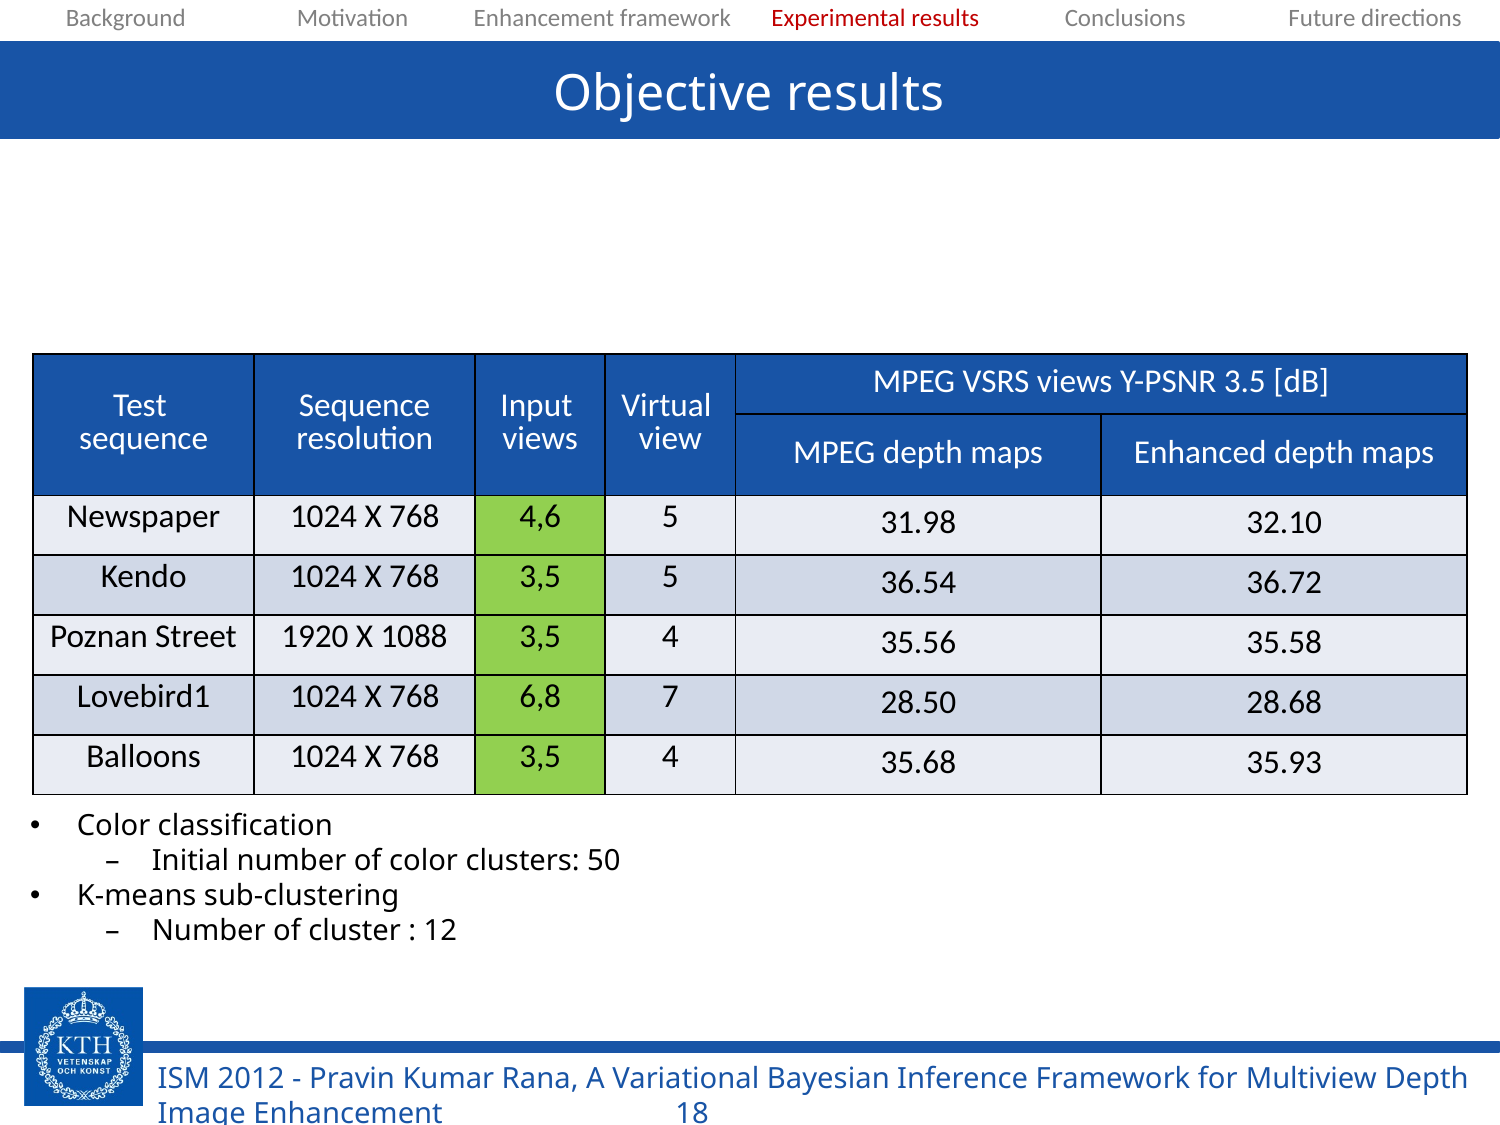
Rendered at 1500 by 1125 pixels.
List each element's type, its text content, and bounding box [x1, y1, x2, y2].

table_cell 31.98 [736, 496, 1100, 554]
table_cell 7 [606, 676, 735, 734]
table_cell 5 [606, 556, 735, 614]
table_cell 5 [606, 496, 735, 554]
table_header Conclusions [1000, 0, 1250, 43]
table_cell MPEG depth maps [736, 415, 1100, 495]
table_cell 1024 X 768 [255, 496, 474, 554]
table_cell 28.50 [736, 676, 1100, 734]
table_cell 35.93 [1102, 736, 1466, 794]
table_cell Lovebird1 [34, 676, 253, 734]
table_cell 3,5 [476, 736, 604, 794]
table_header Virtual view [606, 355, 735, 495]
table_cell 35.68 [736, 736, 1100, 794]
table_cell 32.10 [1102, 496, 1466, 554]
table_cell 28.68 [1102, 676, 1466, 734]
table_header Experimental results [751, 0, 1000, 43]
text_box Color classification Initial number of color clusters: 50 K-means sub-clustering Number of cluster : 12 [15, 799, 636, 954]
table_header Input views [476, 355, 604, 495]
table_header Motivation [251, 0, 455, 43]
table_cell Newspaper [34, 496, 253, 554]
table_cell Kendo [34, 556, 253, 614]
table_header Sequence resolution [255, 355, 474, 495]
table_cell 1024 X 768 [255, 736, 474, 794]
table_header Background [1, 0, 251, 43]
table_cell 1024 X 768 [255, 556, 474, 614]
table_cell 35.56 [736, 616, 1100, 674]
table_cell 1024 X 768 [255, 676, 474, 734]
table_cell 36.54 [736, 556, 1100, 614]
table_cell 1920 X 1088 [255, 616, 474, 674]
table_header Future directions [1250, 0, 1500, 43]
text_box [0, 987, 1499, 1107]
table_cell Poznan Street [34, 616, 253, 674]
table_header Enhancement framework [455, 0, 751, 43]
table_header MPEG VSRS views Y-PSNR 3.5 [dB] [736, 355, 1466, 413]
table_cell Enhanced depth maps [1102, 415, 1466, 495]
table_header Test sequence [34, 355, 253, 495]
table_cell 4,6 [476, 496, 604, 554]
table_cell 6,8 [476, 676, 604, 734]
table_cell 3,5 [476, 616, 604, 674]
table_cell Balloons [34, 736, 253, 794]
table_cell 36.72 [1102, 556, 1466, 614]
table_cell 35.58 [1102, 616, 1466, 674]
text_box Objective results [0, 41, 1500, 139]
table_cell 4 [606, 736, 735, 794]
text_box ISM 2012 - Pravin Kumar Rana, A Variational Bayesian Inference Framework for Multiview Depth Image Enhancement 18 [142, 1113, 1497, 1125]
table_cell 4 [606, 616, 735, 674]
table_cell 3,5 [476, 556, 604, 614]
